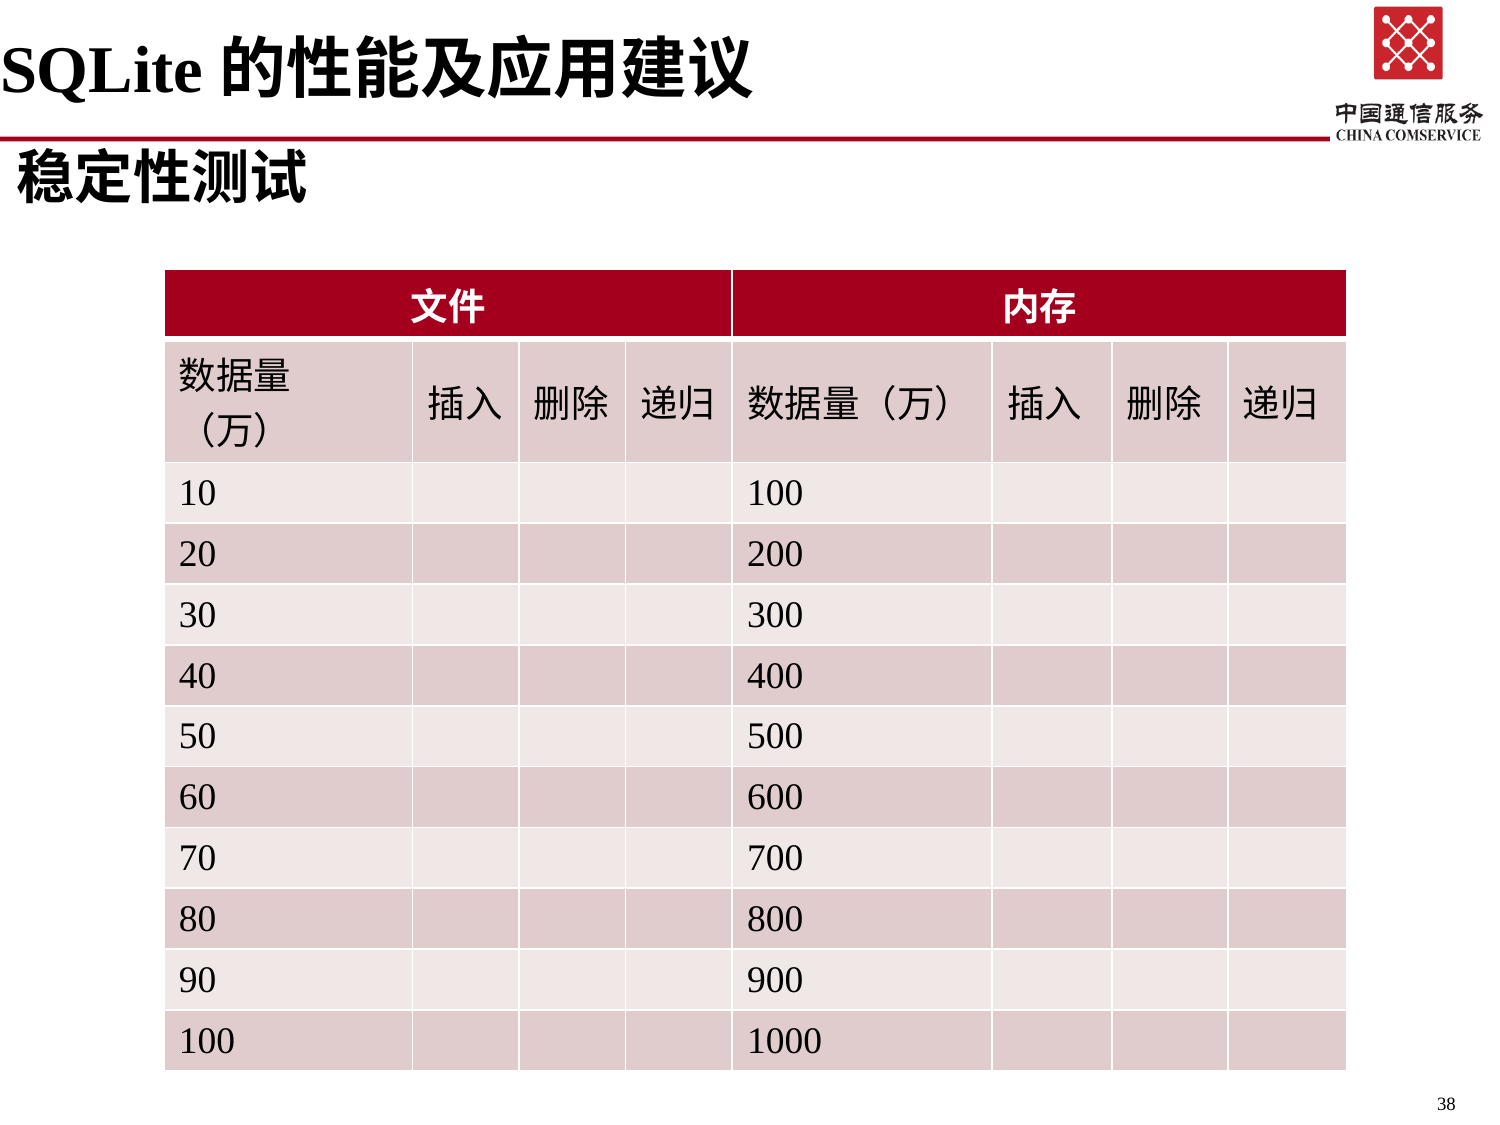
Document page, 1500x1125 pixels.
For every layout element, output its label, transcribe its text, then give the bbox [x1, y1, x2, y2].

table_cell [1113, 889, 1227, 948]
table_cell 400 [733, 646, 991, 705]
table_cell 插入 [413, 342, 518, 462]
table_cell [626, 524, 731, 583]
table_cell [993, 524, 1111, 583]
table_cell [626, 585, 731, 644]
table_header 内存 [733, 270, 1346, 336]
table_cell [1229, 767, 1346, 827]
table_cell 200 [733, 524, 991, 583]
table_cell 递归 [1229, 342, 1346, 462]
table_cell [1113, 707, 1227, 766]
table_cell [520, 585, 625, 644]
table_cell [1229, 950, 1346, 1009]
table_cell [413, 463, 518, 522]
table_cell 50 [165, 707, 412, 766]
table_cell [1113, 646, 1227, 705]
table_cell [413, 585, 518, 644]
table_cell [1113, 767, 1227, 827]
table_cell 1000 [733, 1011, 991, 1070]
table_cell 数据量（万） [733, 342, 991, 462]
table_cell [520, 707, 625, 766]
table_cell [993, 463, 1111, 522]
table_cell [993, 950, 1111, 1009]
table_cell [520, 524, 625, 583]
table_cell [520, 950, 625, 1009]
table_cell 900 [733, 950, 991, 1009]
table_cell [626, 889, 731, 948]
table_cell 90 [165, 950, 412, 1009]
table_cell [413, 524, 518, 583]
table_cell [520, 767, 625, 827]
text_box 稳定性测试 [1, 140, 323, 219]
table_cell 700 [733, 828, 991, 887]
table_cell 删除 [520, 342, 625, 462]
table_cell 插入 [993, 342, 1111, 462]
table_cell 500 [733, 707, 991, 766]
table_cell [993, 585, 1111, 644]
table_cell [626, 707, 731, 766]
table_cell [1113, 828, 1227, 887]
table_cell 100 [733, 463, 991, 522]
table_cell [413, 767, 518, 827]
table_cell 10 [165, 463, 412, 522]
table_cell 递归 [626, 342, 731, 462]
table_cell [1229, 646, 1346, 705]
table_cell [626, 1011, 731, 1070]
table_cell 70 [165, 828, 412, 887]
title SQLite的性能及应用建议 [0, 0, 1500, 142]
table_cell 60 [165, 767, 412, 827]
table_cell [626, 950, 731, 1009]
table_cell 30 [165, 585, 412, 644]
table_cell [1229, 707, 1346, 766]
table_cell [413, 889, 518, 948]
table_cell [413, 828, 518, 887]
table_cell [1229, 889, 1346, 948]
table_cell [1229, 828, 1346, 887]
table_cell [993, 767, 1111, 827]
table_cell [520, 1011, 625, 1070]
table_cell [413, 707, 518, 766]
table_cell [520, 646, 625, 705]
table_cell [1113, 524, 1227, 583]
table_cell [626, 646, 731, 705]
table_cell [413, 646, 518, 705]
table_cell 20 [165, 524, 412, 583]
table_cell [626, 463, 731, 522]
table_cell 80 [165, 889, 412, 948]
table_cell [1229, 524, 1346, 583]
table_cell [1113, 1011, 1227, 1070]
table_cell [993, 1011, 1111, 1070]
table_cell [520, 889, 625, 948]
table_cell 600 [733, 767, 991, 827]
table_cell [1113, 585, 1227, 644]
table_cell 800 [733, 889, 991, 948]
table_cell [413, 950, 518, 1009]
table_cell [520, 463, 625, 522]
table_header 文件 [165, 270, 731, 336]
table_cell 40 [165, 646, 412, 705]
table_cell [413, 1011, 518, 1070]
table_cell [993, 889, 1111, 948]
table_cell 300 [733, 585, 991, 644]
table_cell [626, 828, 731, 887]
table_cell [993, 646, 1111, 705]
table_cell [1113, 950, 1227, 1009]
table_cell [1229, 463, 1346, 522]
table_cell [993, 828, 1111, 887]
table_cell 数据量（万） [165, 342, 412, 462]
table_cell [1229, 585, 1346, 644]
table_cell [1113, 463, 1227, 522]
table_cell [626, 767, 731, 827]
table_cell 100 [165, 1011, 412, 1070]
table_cell [993, 707, 1111, 766]
table_cell 删除 [1113, 342, 1227, 462]
table_cell [520, 828, 625, 887]
table_cell [1229, 1011, 1346, 1070]
